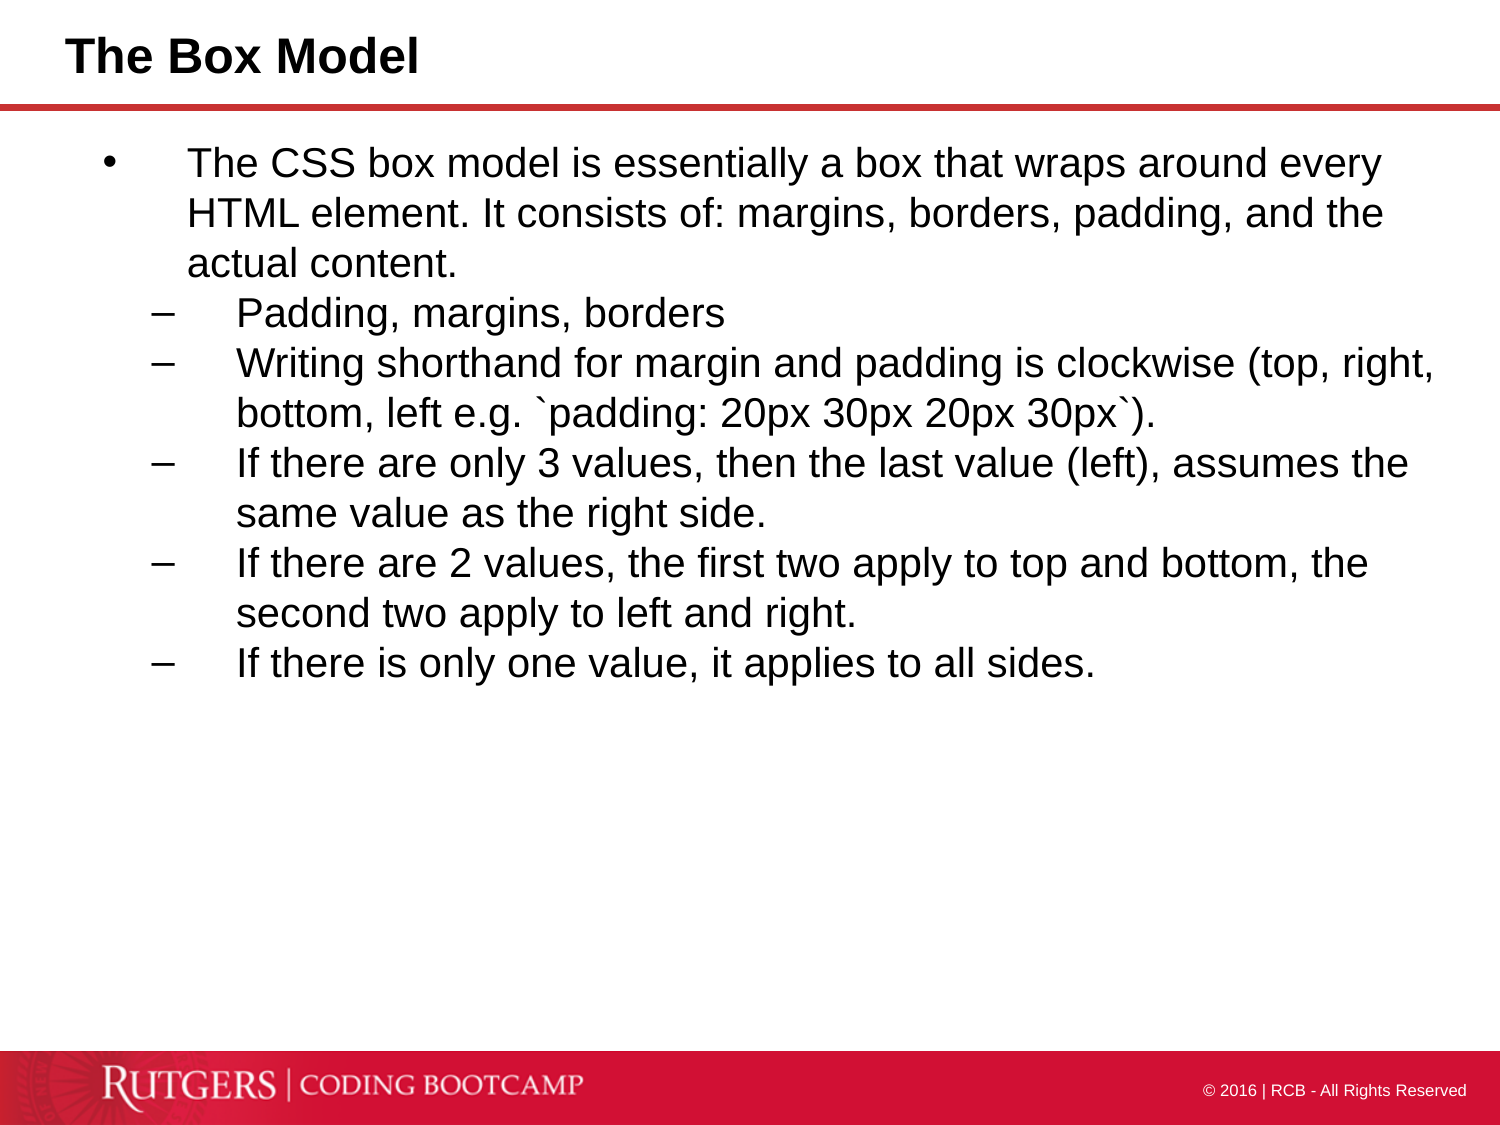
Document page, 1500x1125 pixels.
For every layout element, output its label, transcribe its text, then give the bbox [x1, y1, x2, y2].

text_box The Box Model [50, 16, 913, 91]
text_box © 2016 | RCB - All Rights Reserved [1024, 1072, 1483, 1108]
text_box [648, 1049, 1500, 1125]
text_box [0, 0, 1500, 96]
picture [0, 1051, 651, 1125]
list The CSS box model is essentially a box that wraps around every HTML element. It consists of: margins, borders, padding, and the actual content. Padding, margins, borders Writing shorthand for margin and padding is clockwise (top, right, bottom, left e.g. `padding: 20px 30px 20px 30px`). If there are only 3 values, then the last value (left), assumes the same value as the right side. If there are 2 values, the first two apply to top and bottom, the second two apply to left and right. If there is only one value, it applies to all sides. [50, 128, 1463, 961]
